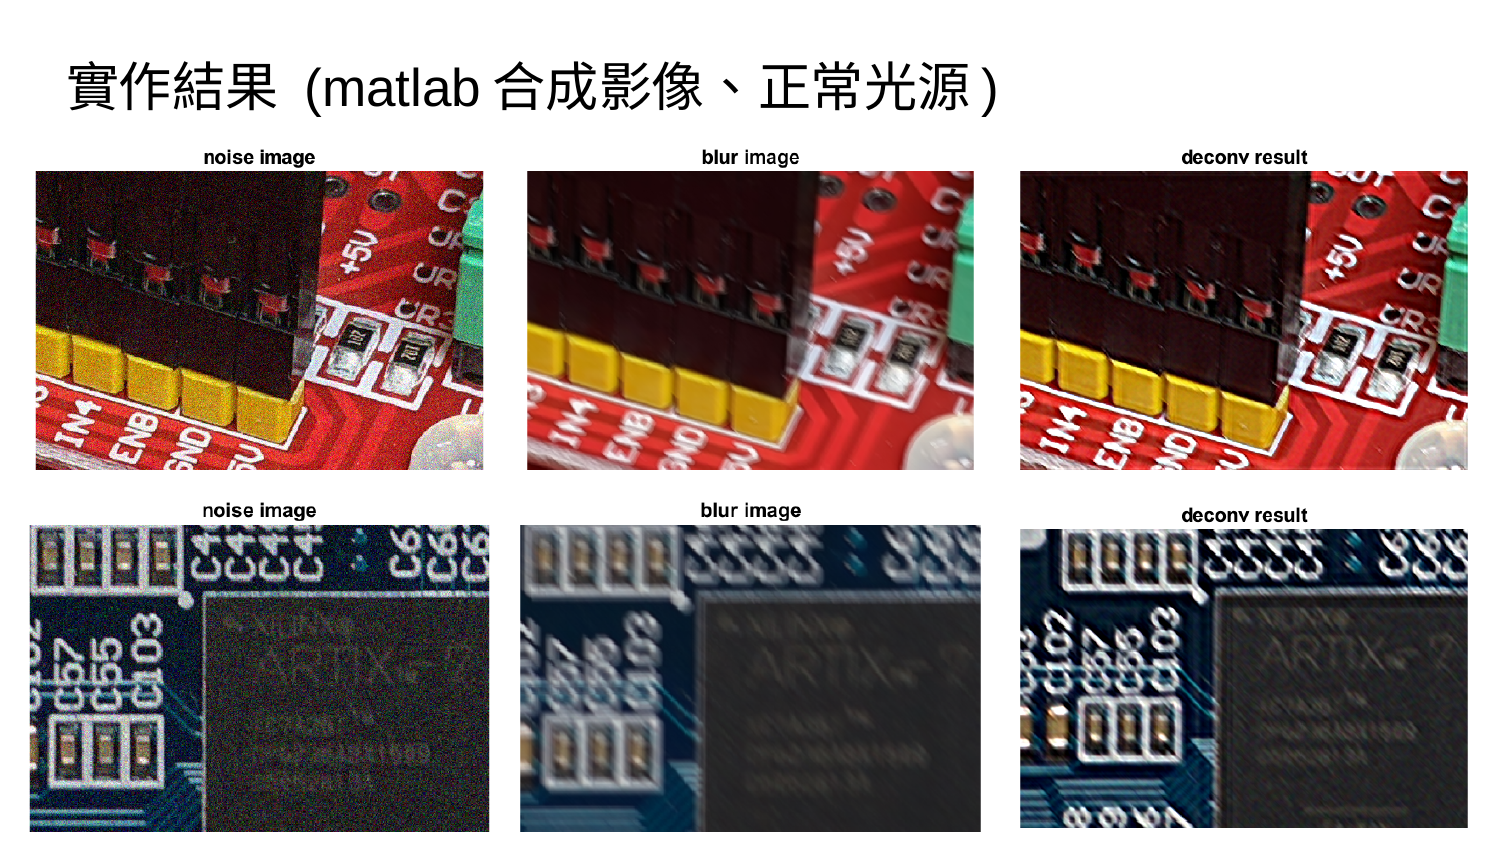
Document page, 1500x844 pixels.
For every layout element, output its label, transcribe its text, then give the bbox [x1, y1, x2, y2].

picture [524, 147, 976, 471]
picture [33, 147, 485, 471]
picture [26, 500, 491, 834]
picture [518, 500, 982, 834]
picture [1018, 505, 1469, 829]
picture [1018, 147, 1469, 471]
title 實作結果 (matlab合成影像、正常光源) [51, 38, 1449, 133]
